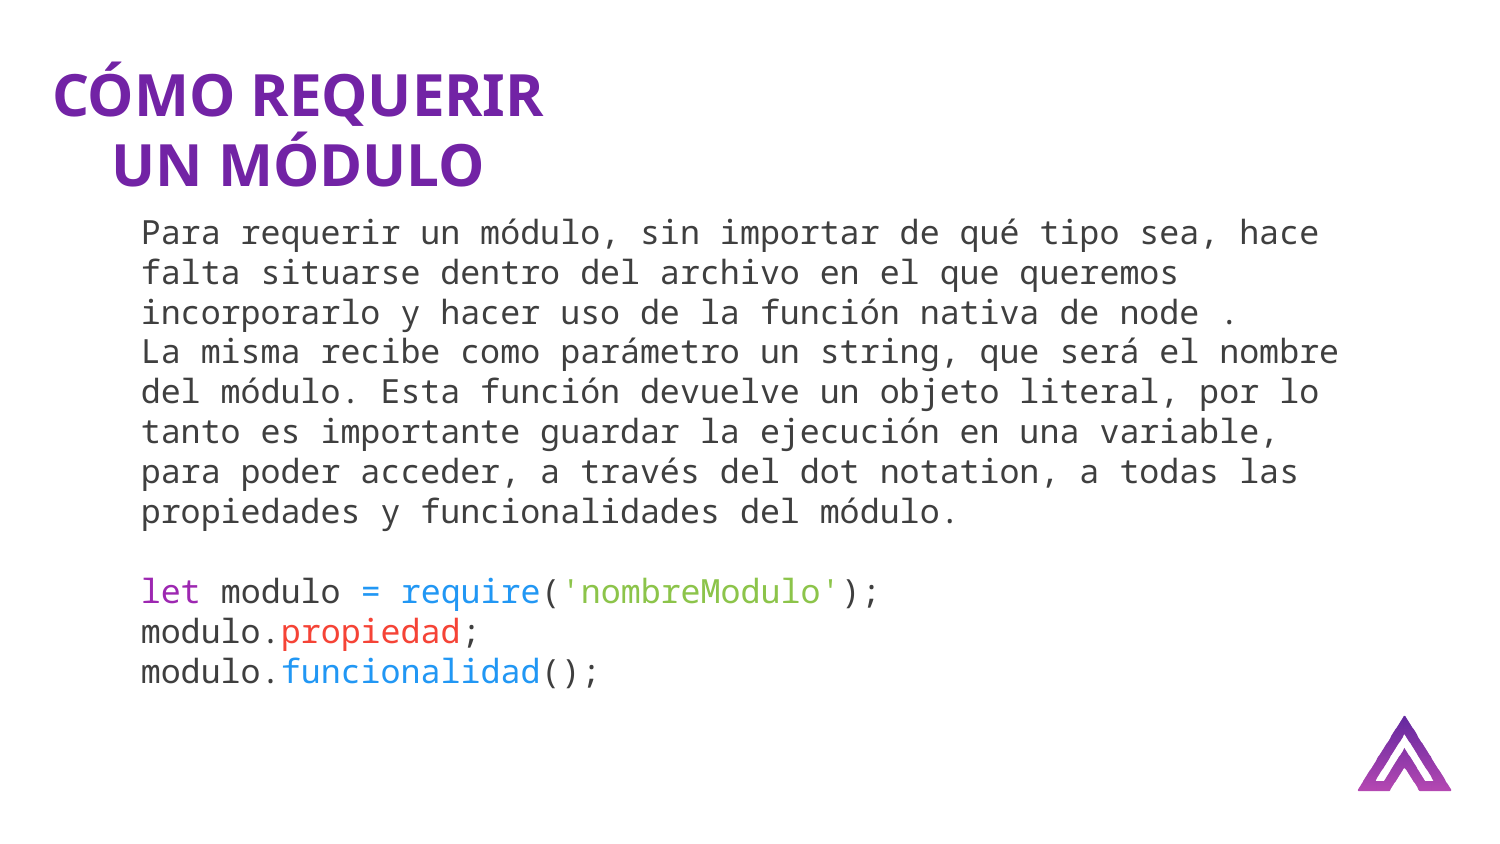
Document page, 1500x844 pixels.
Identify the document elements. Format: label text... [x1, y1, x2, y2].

text_box Para requerir un módulo, sin importar de qué tipo sea, hace falta situarse dentro del archivo en el que queremos incorporarlo y hacer uso de la función nativa de node . La misma recibe como parámetro un string, que será el nombre del módulo. Esta función devuelve un objeto literal, por lo tanto es importante guardar la ejecución en una variable, para poder acceder, a través del dot notation, a todas las propiedades y funcionalidades del módulo. let modulo = require('nombreModulo'); modulo.propiedad; modulo.funcionalidad(); [125, 195, 1391, 711]
picture [1348, 705, 1459, 803]
text_box CÓMO REQUERIR UN MÓDULO [0, 43, 597, 214]
